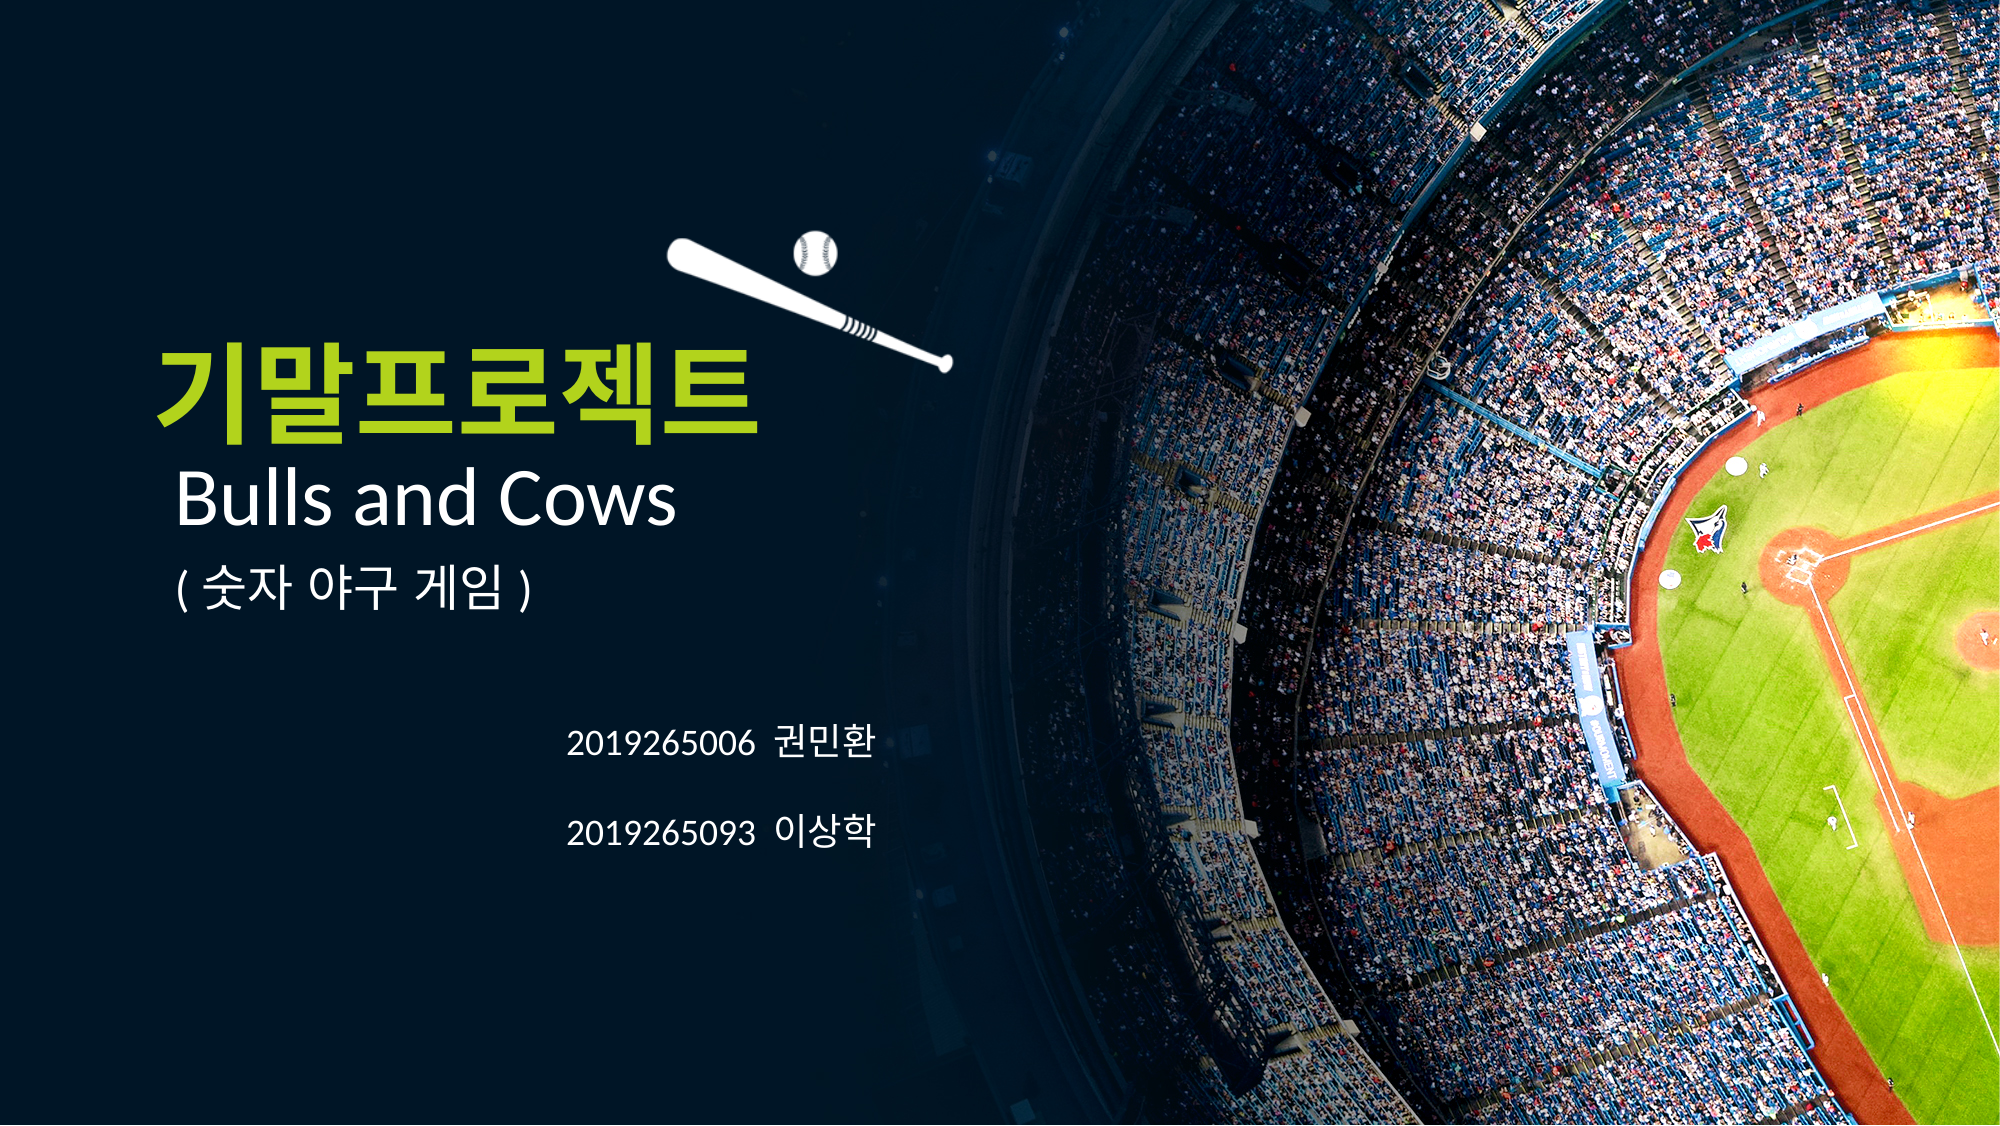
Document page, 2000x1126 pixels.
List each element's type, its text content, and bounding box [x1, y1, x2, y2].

picture [0, 0, 2000, 1125]
text_box 2019265006 권민환 2019265093 이상학 [550, 665, 1307, 861]
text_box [137, 317, 879, 731]
